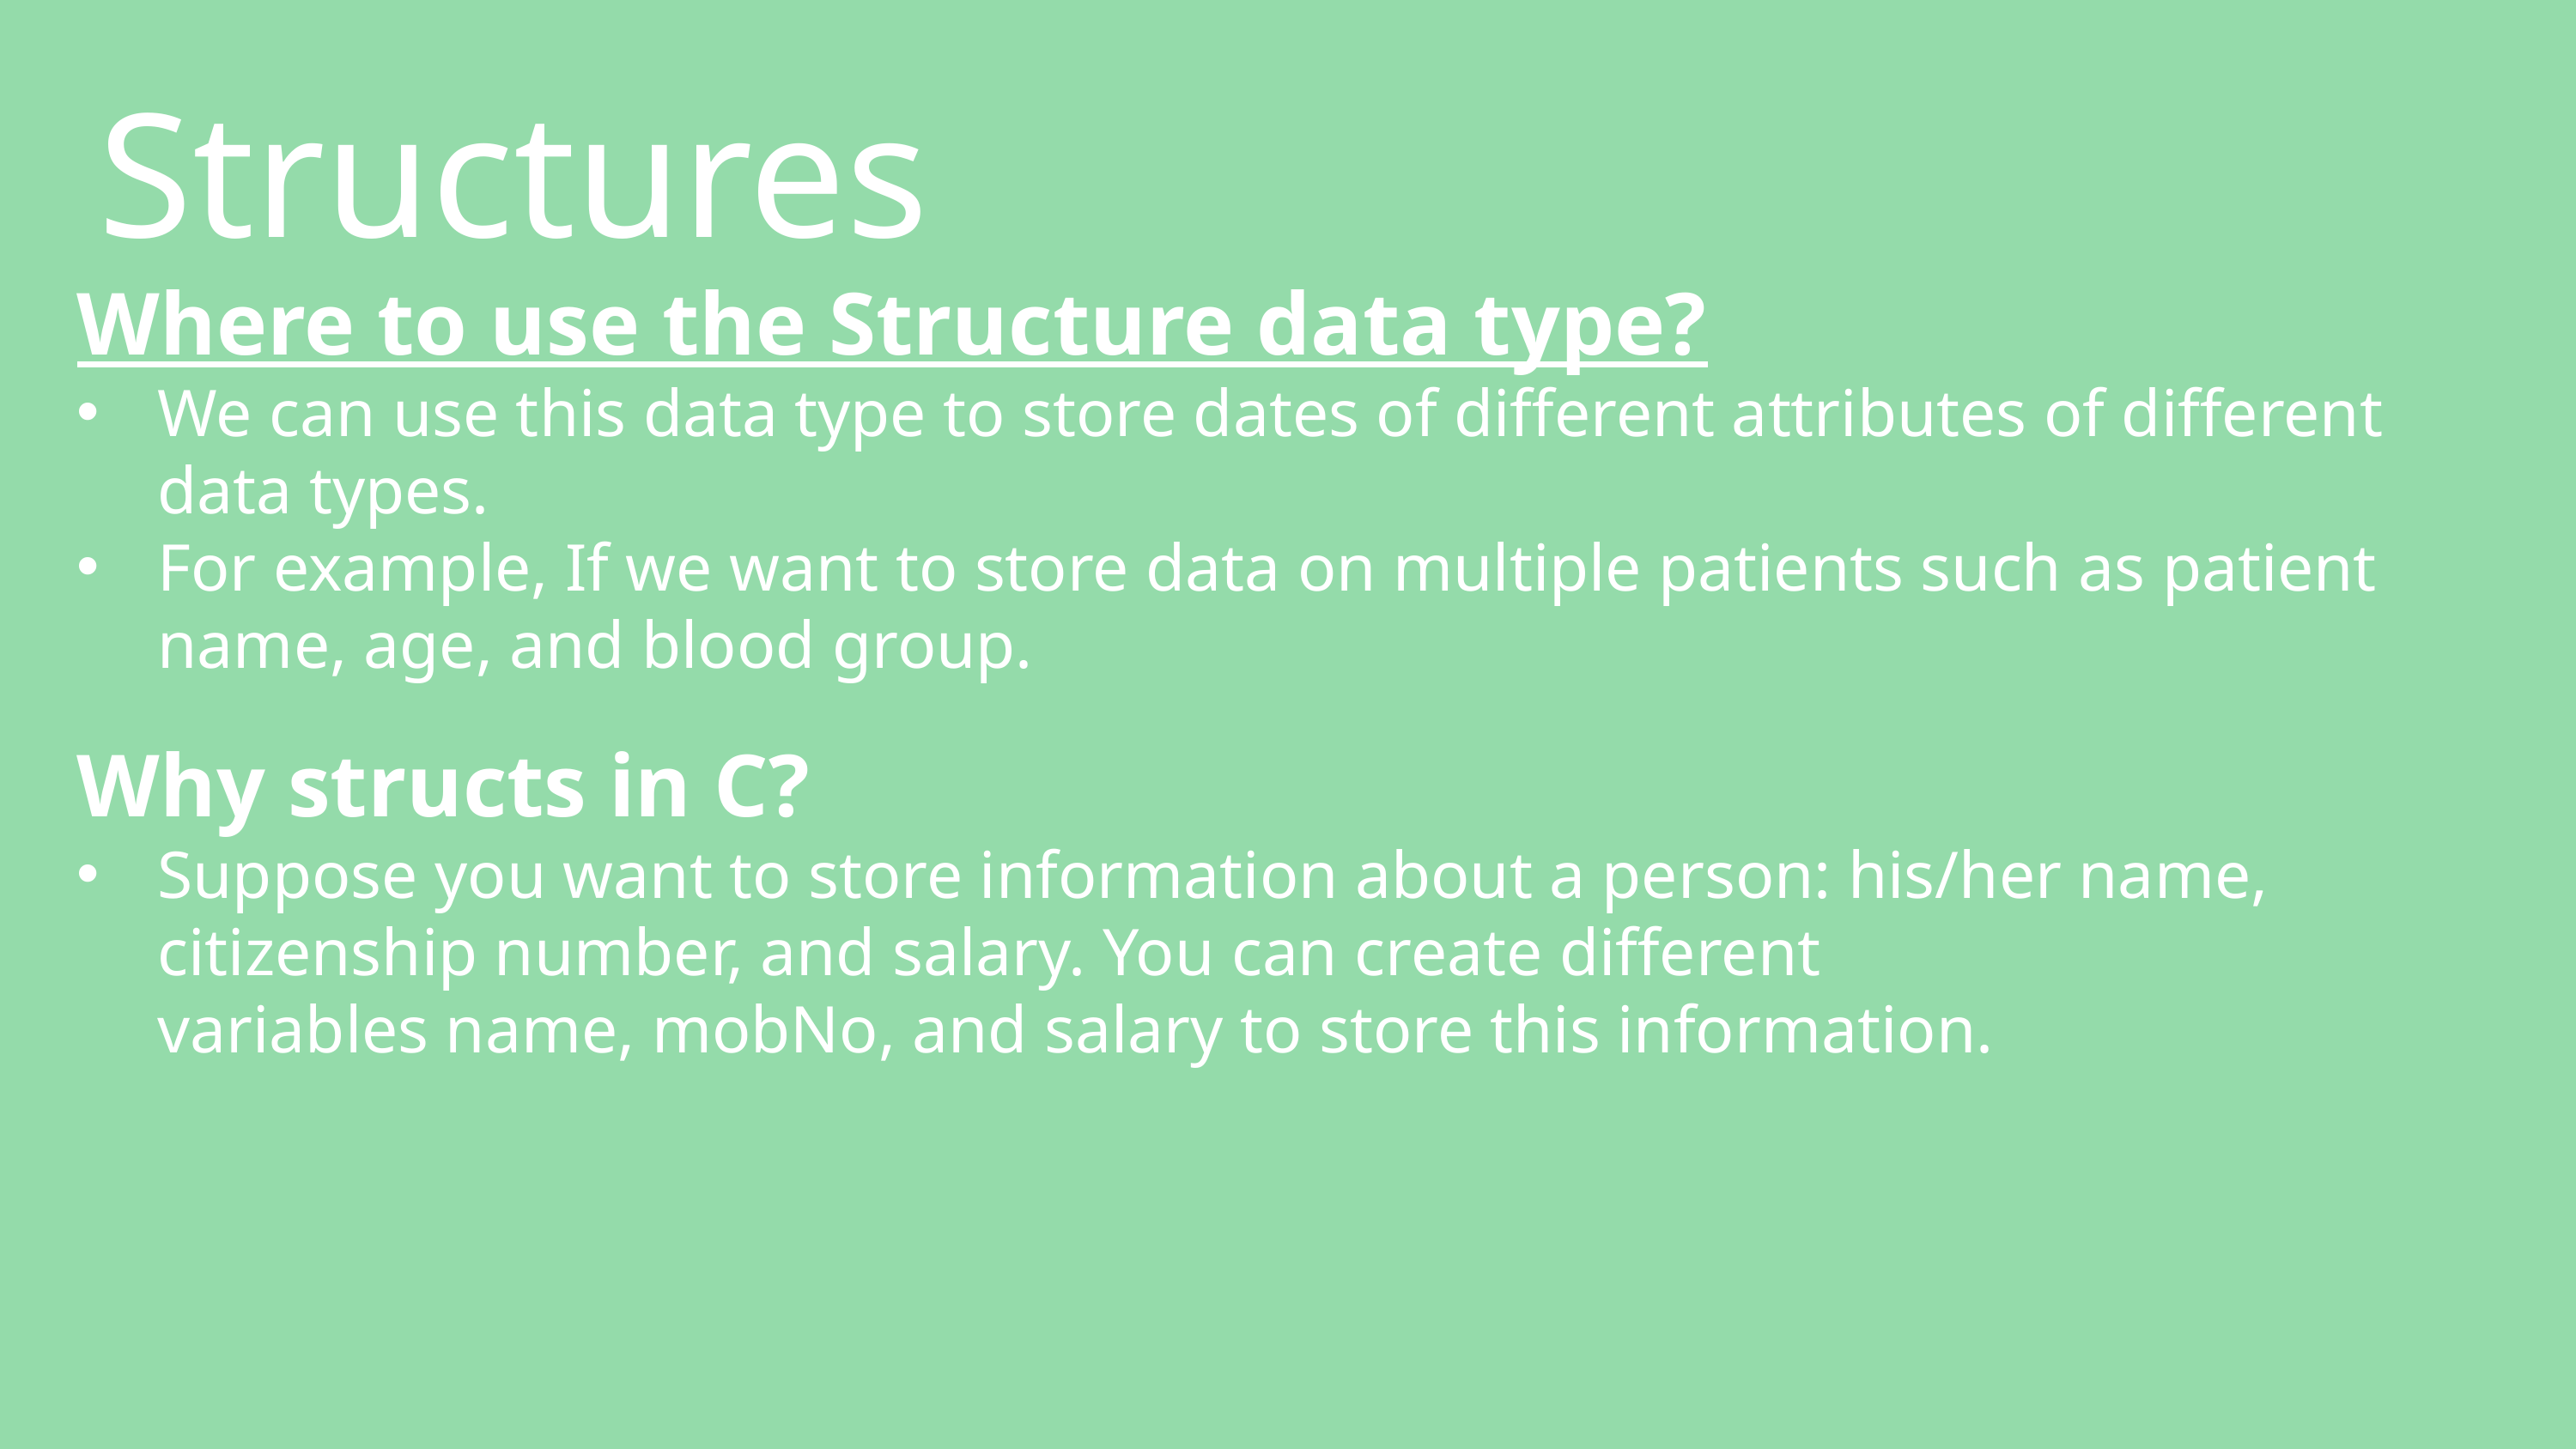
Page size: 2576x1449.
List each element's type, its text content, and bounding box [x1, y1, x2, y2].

text_box [24, 16, 1188, 258]
text_box Why structs in C? Suppose you want to store information about a person: his/her name, citizenship number, and salary. You can create different variables name, mobNo, and salary to store this information. [64, 724, 2566, 1072]
text_box Where to use the Structure data type? We can use this data type to store dates of different attributes of different data types. For example, If we want to store data on multiple patients such as patient name, age, and blood group. [64, 263, 2512, 688]
text_box Structures [85, 58, 1116, 263]
